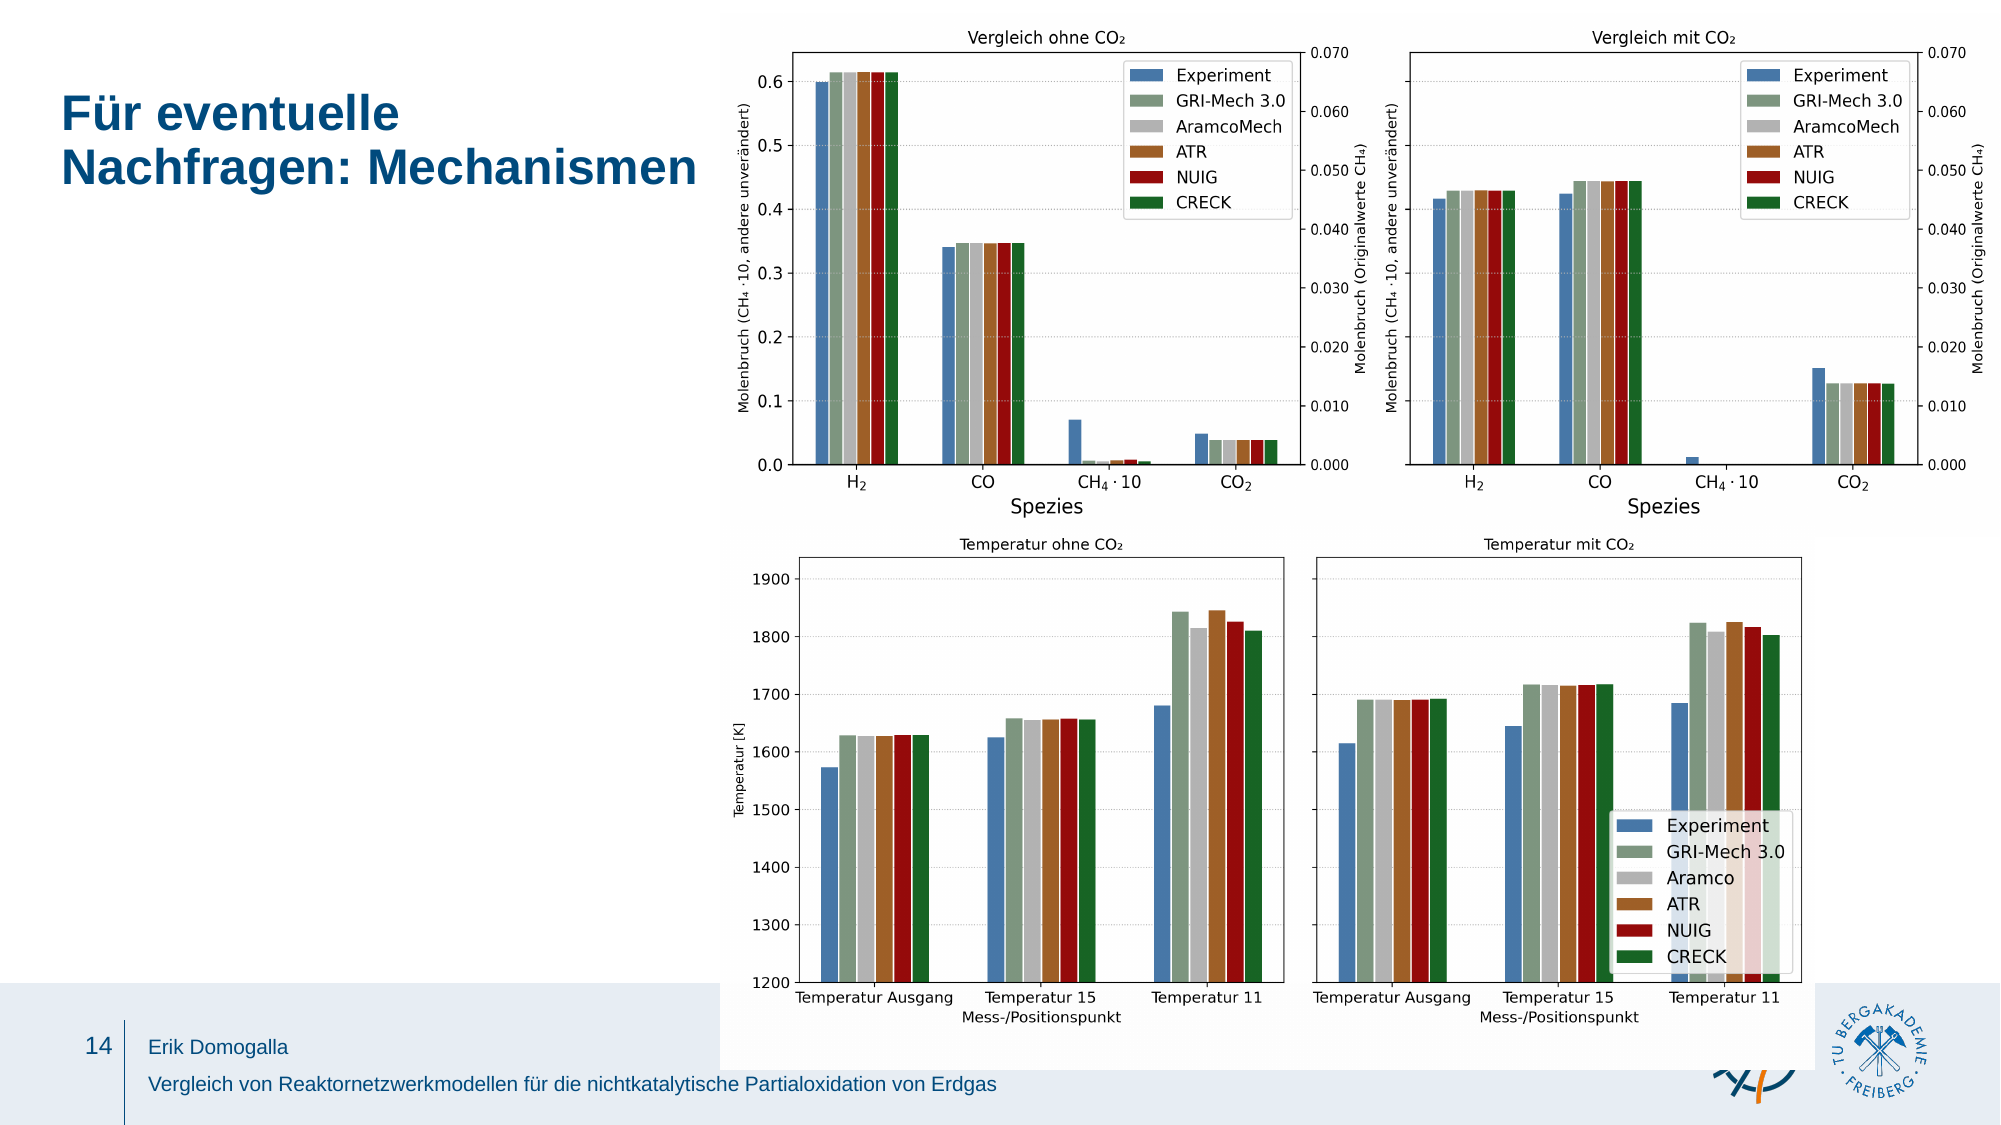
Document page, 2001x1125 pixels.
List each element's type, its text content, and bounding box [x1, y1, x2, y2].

picture [720, 13, 2000, 1104]
title Für eventuelle Nachfragen: Mechanismen [61, 87, 720, 216]
picture [1832, 1003, 1927, 1098]
